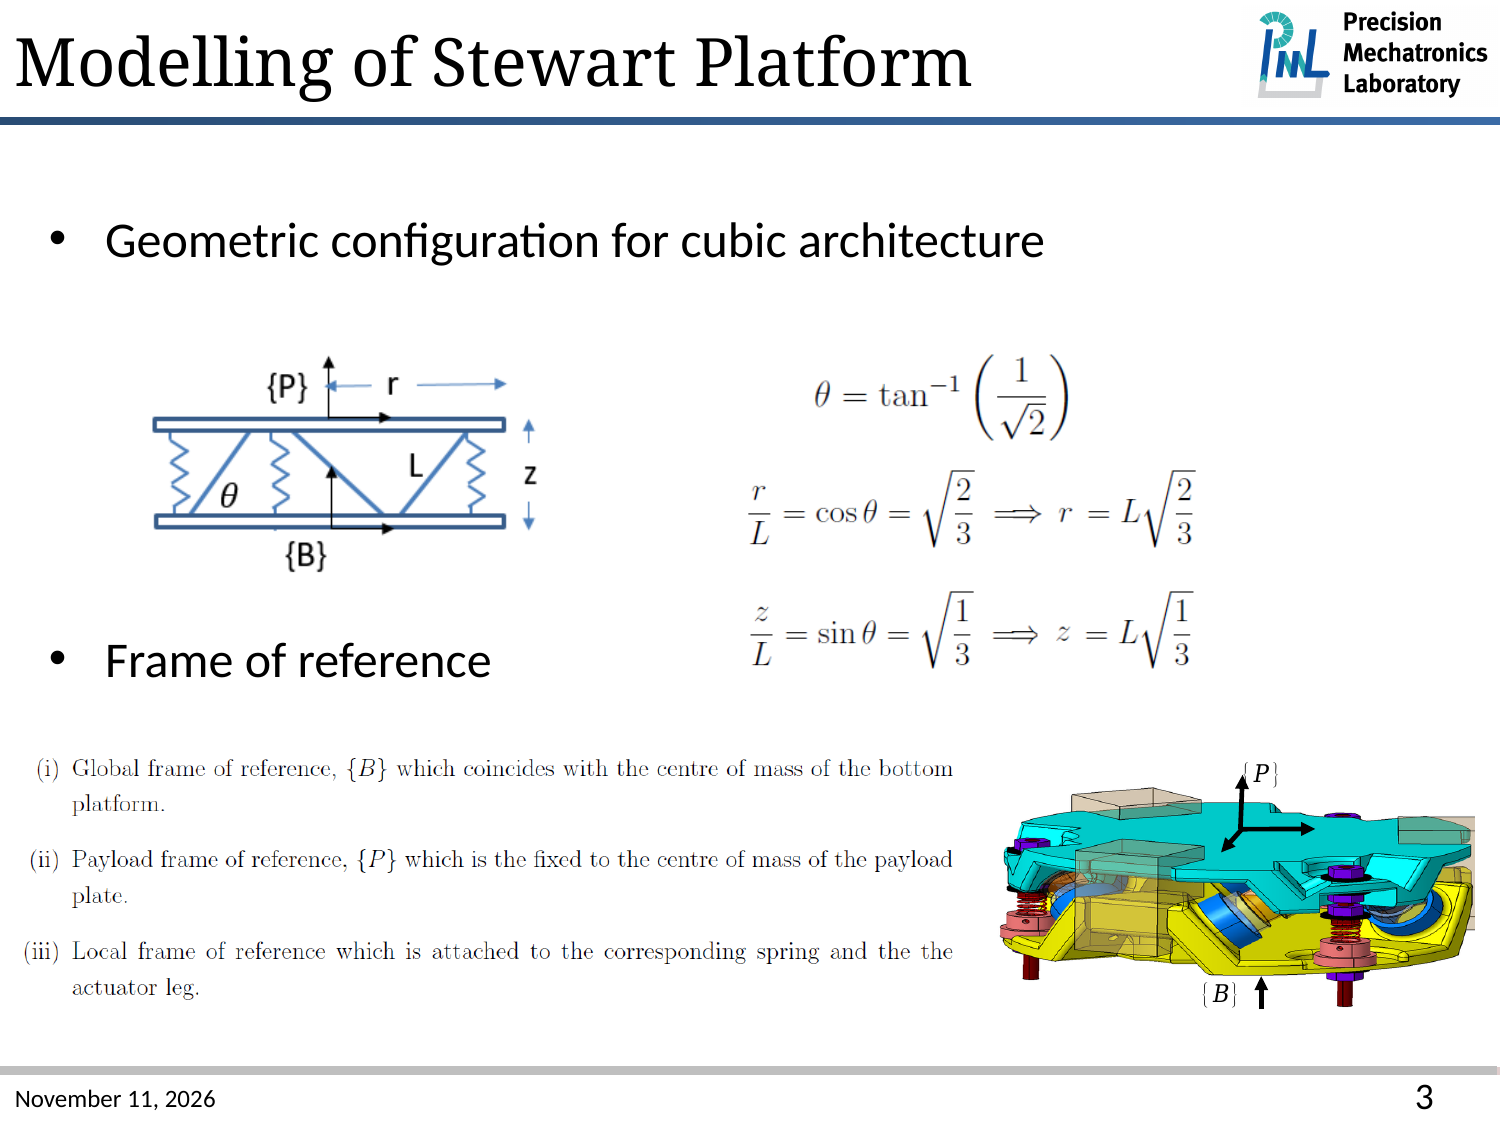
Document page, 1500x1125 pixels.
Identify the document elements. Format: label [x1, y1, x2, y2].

picture [780, 335, 1090, 459]
picture [1241, 5, 1498, 107]
picture [17, 747, 997, 1011]
picture [124, 335, 574, 595]
picture [722, 464, 1243, 685]
text_box [1001, 760, 1476, 1011]
